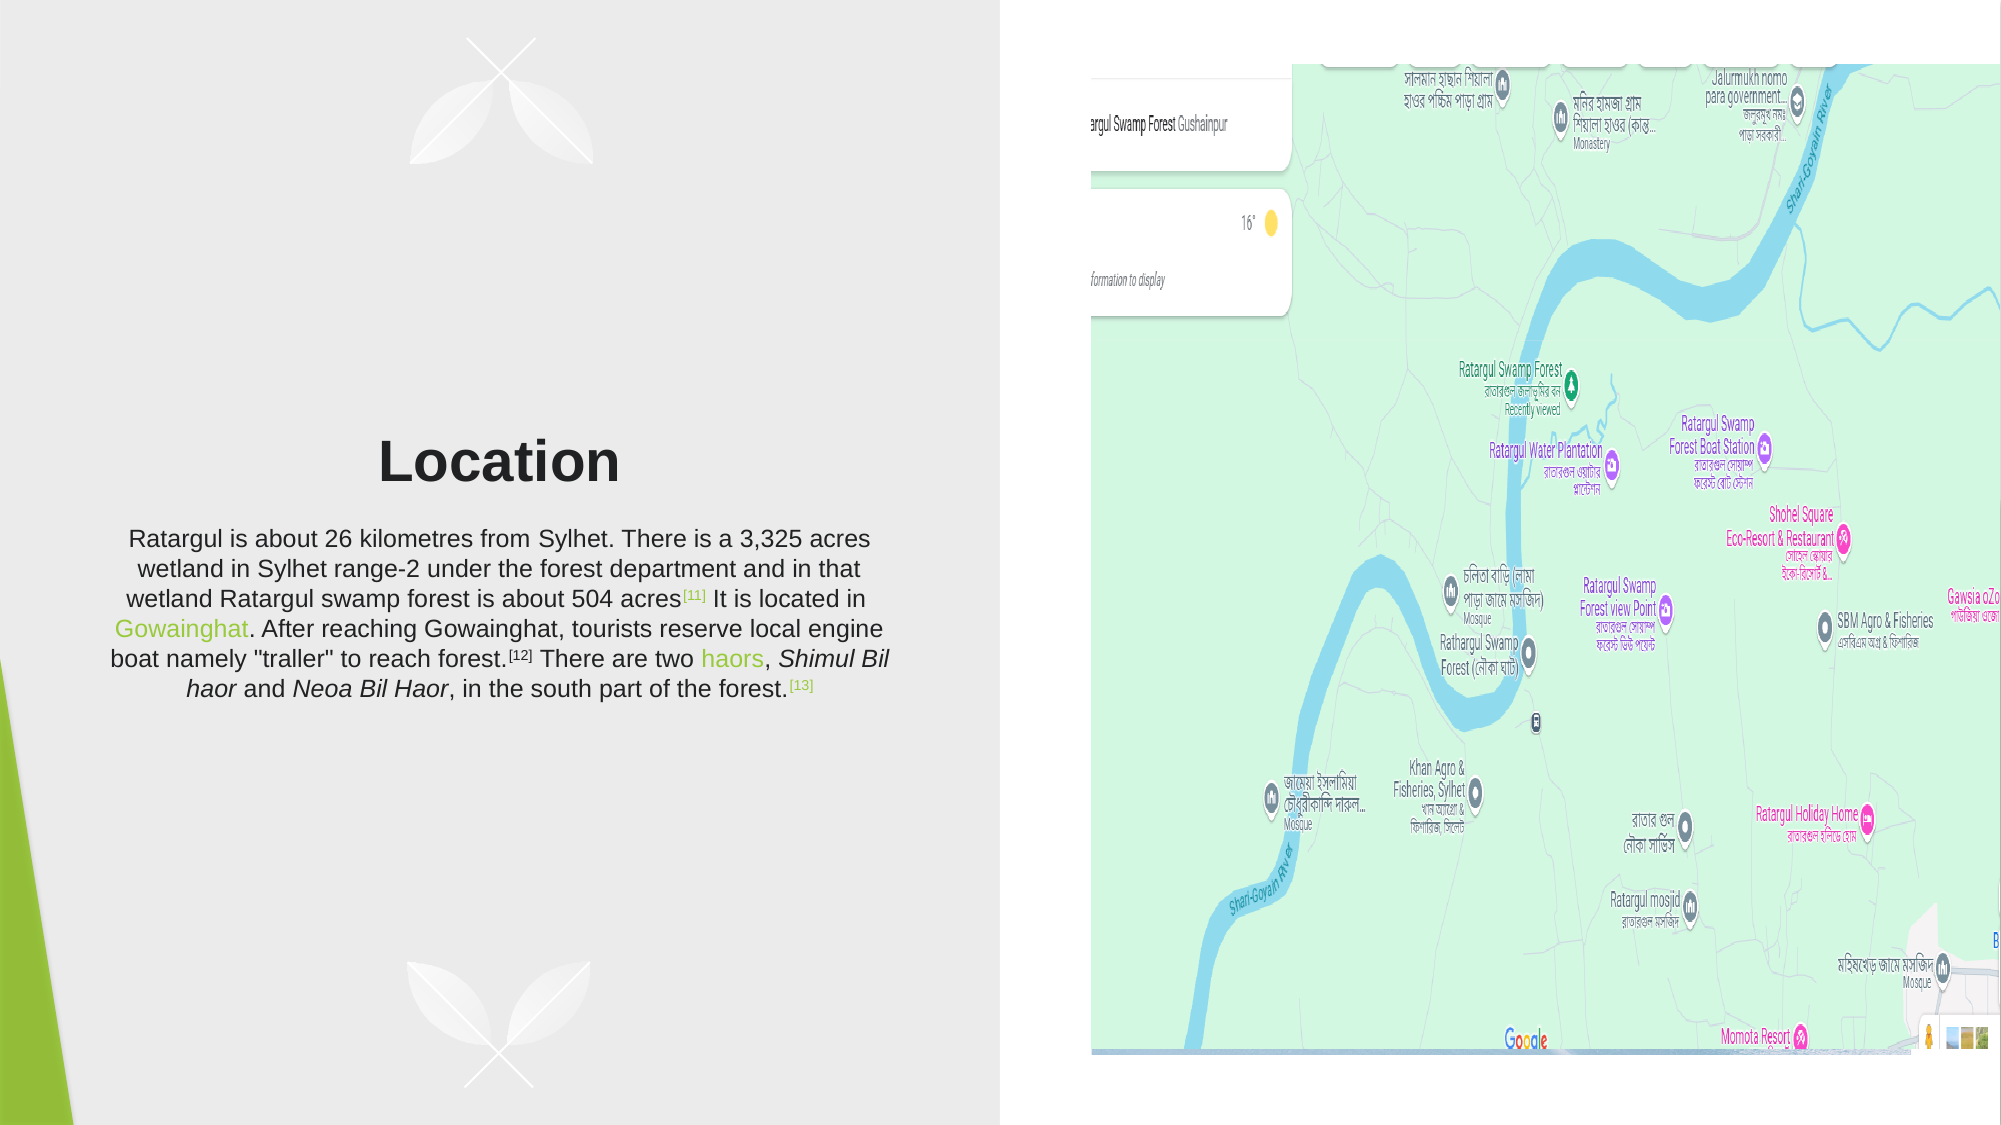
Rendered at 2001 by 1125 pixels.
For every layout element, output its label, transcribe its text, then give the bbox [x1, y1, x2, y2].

picture [1091, 64, 2000, 1055]
title Location Ratargul is about 26 kilometres from Sylhet. There is a 3,325 acres wetland in Sylhet range-2 under the forest department and in that wetland Ratargul swamp forest is about 504 acres[11] It is located in Gowainghat. After reaching Gowainghat, tourists reserve local engine boat namely "traller" to reach forest.[12] There are two haors, Shimul Bil haor and Neoa Bil Haor, in the south part of the forest.[13] [75, 163, 925, 963]
